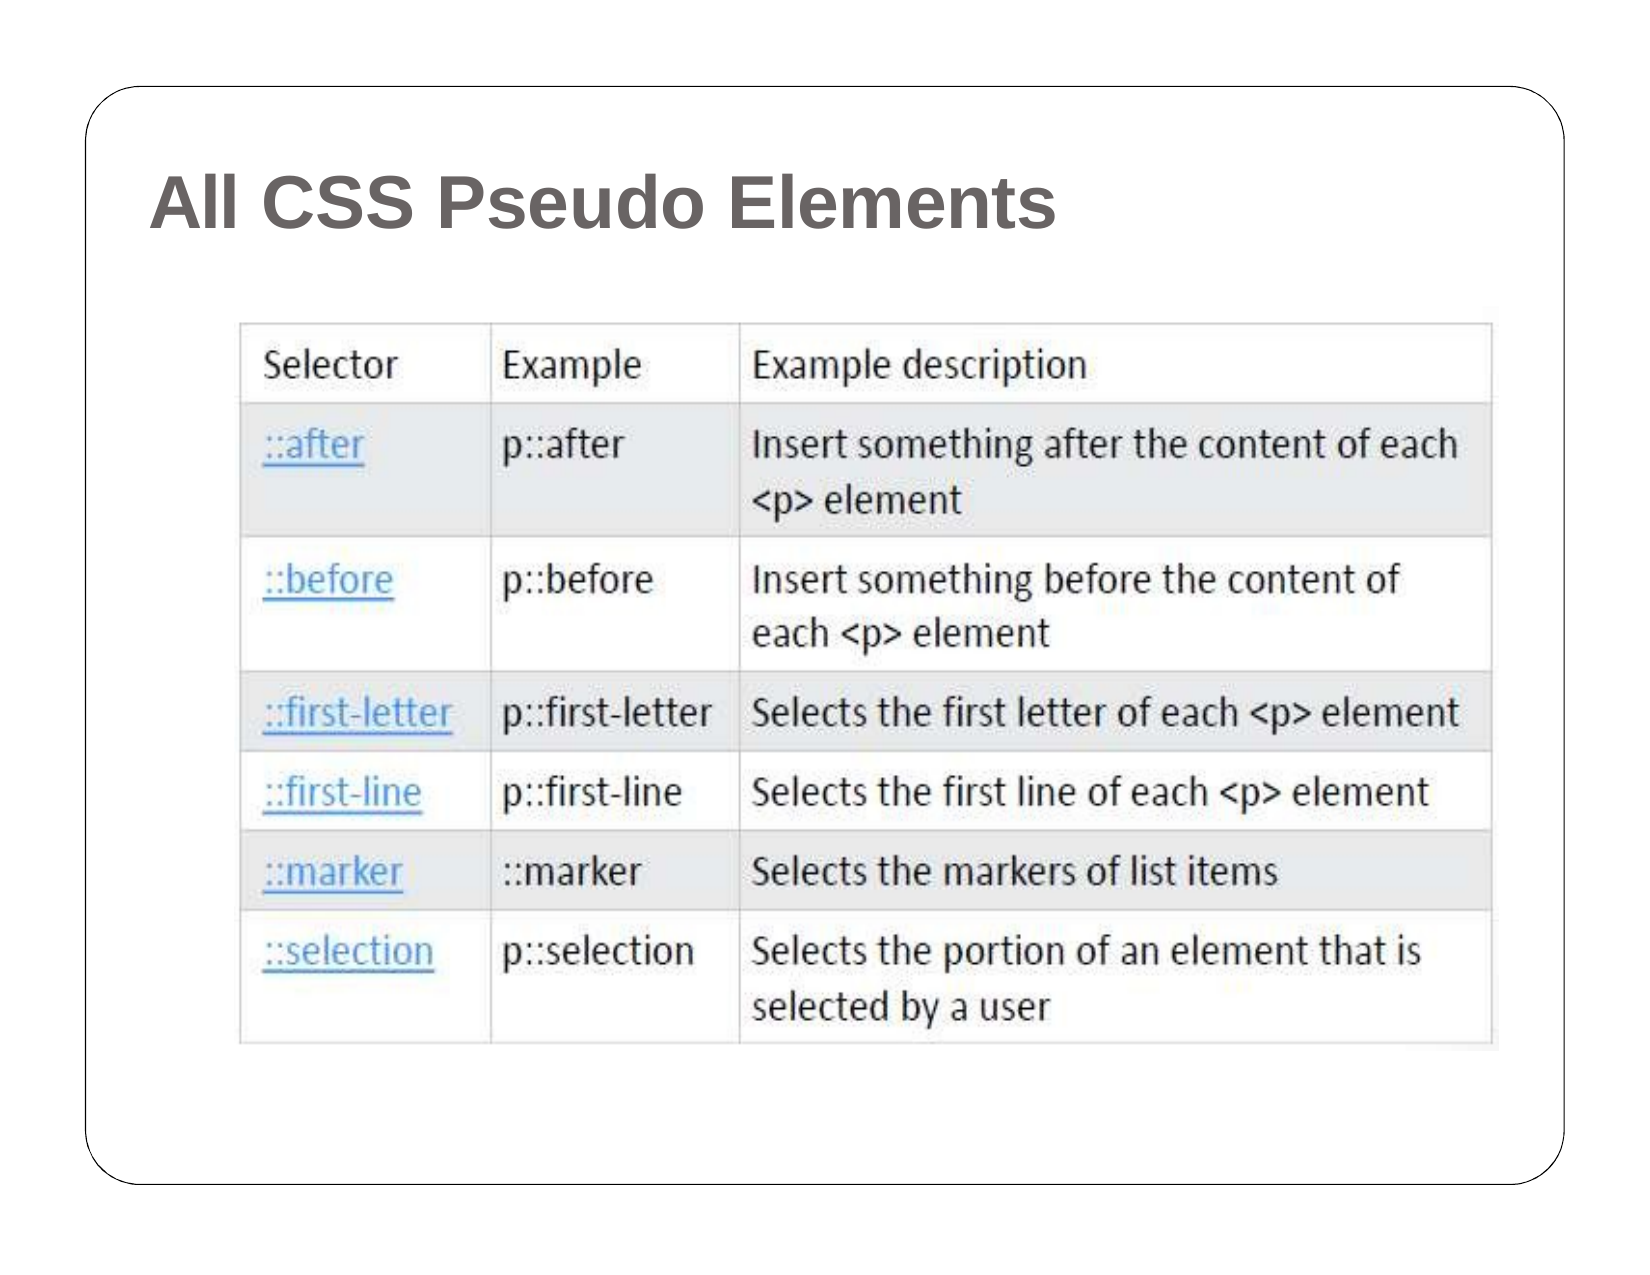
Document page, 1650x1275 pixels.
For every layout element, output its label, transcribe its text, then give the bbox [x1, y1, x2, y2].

slide_number 64 [113, 1113, 160, 1275]
picture [234, 306, 1499, 1052]
title All CSS Pseudo Elements [146, 141, 1504, 367]
